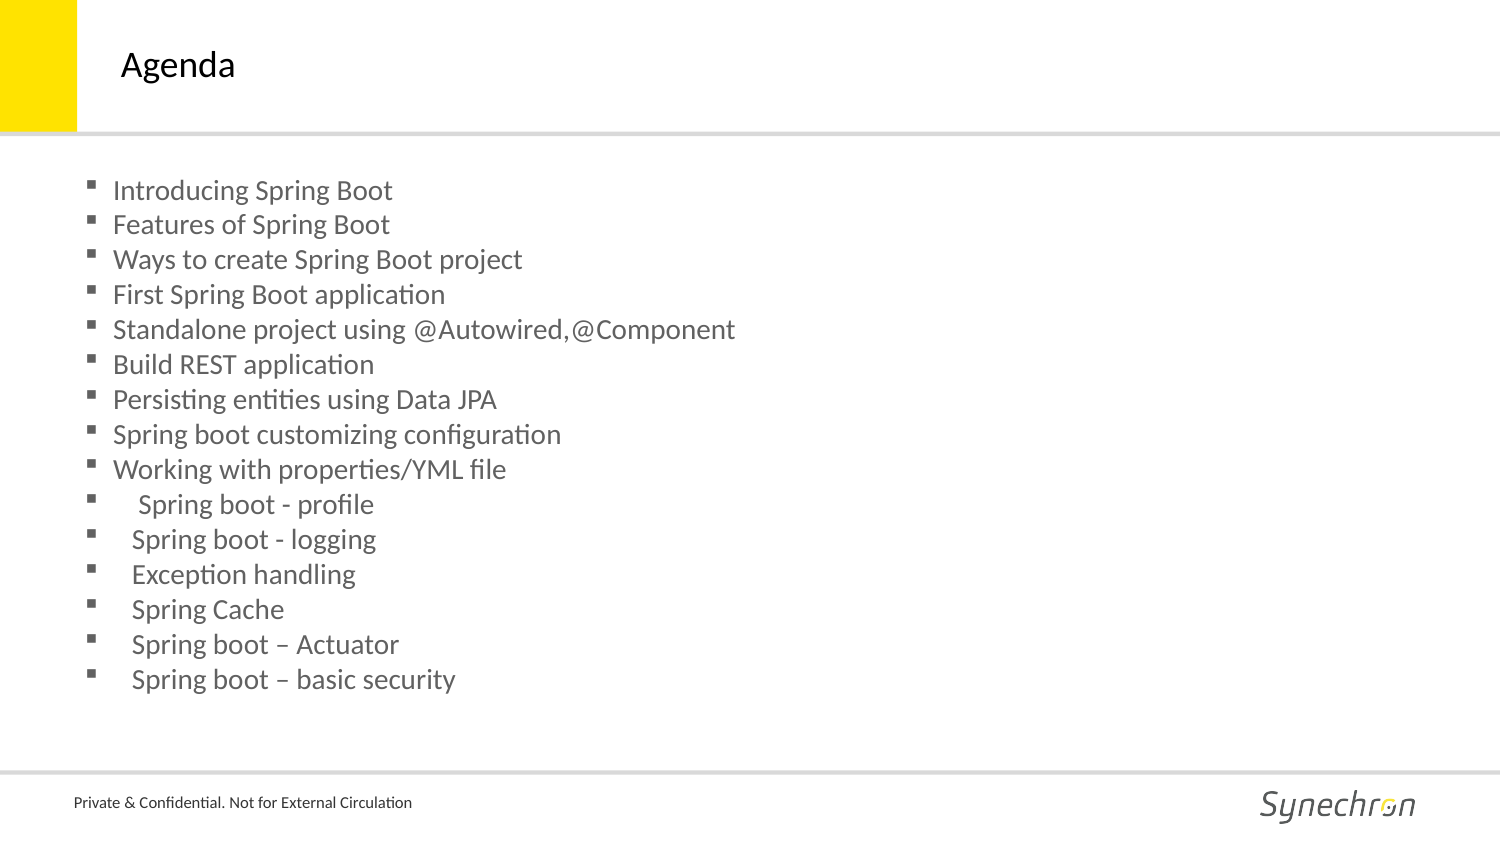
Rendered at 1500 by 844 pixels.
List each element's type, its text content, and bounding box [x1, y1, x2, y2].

text_box Introducing Spring Boot Features of Spring Boot Ways to create Spring Boot project First Spring Boot application Standalone project using @Autowired,@Component Build REST application Persisting entities using Data JPA Spring boot customizing configuration Working with properties/YML file Spring boot - profile Spring boot - logging Exception handling Spring Cache Spring boot – Actuator Spring boot – basic security [70, 163, 1006, 733]
text_box Agenda [106, 32, 1460, 96]
picture [1260, 790, 1415, 824]
